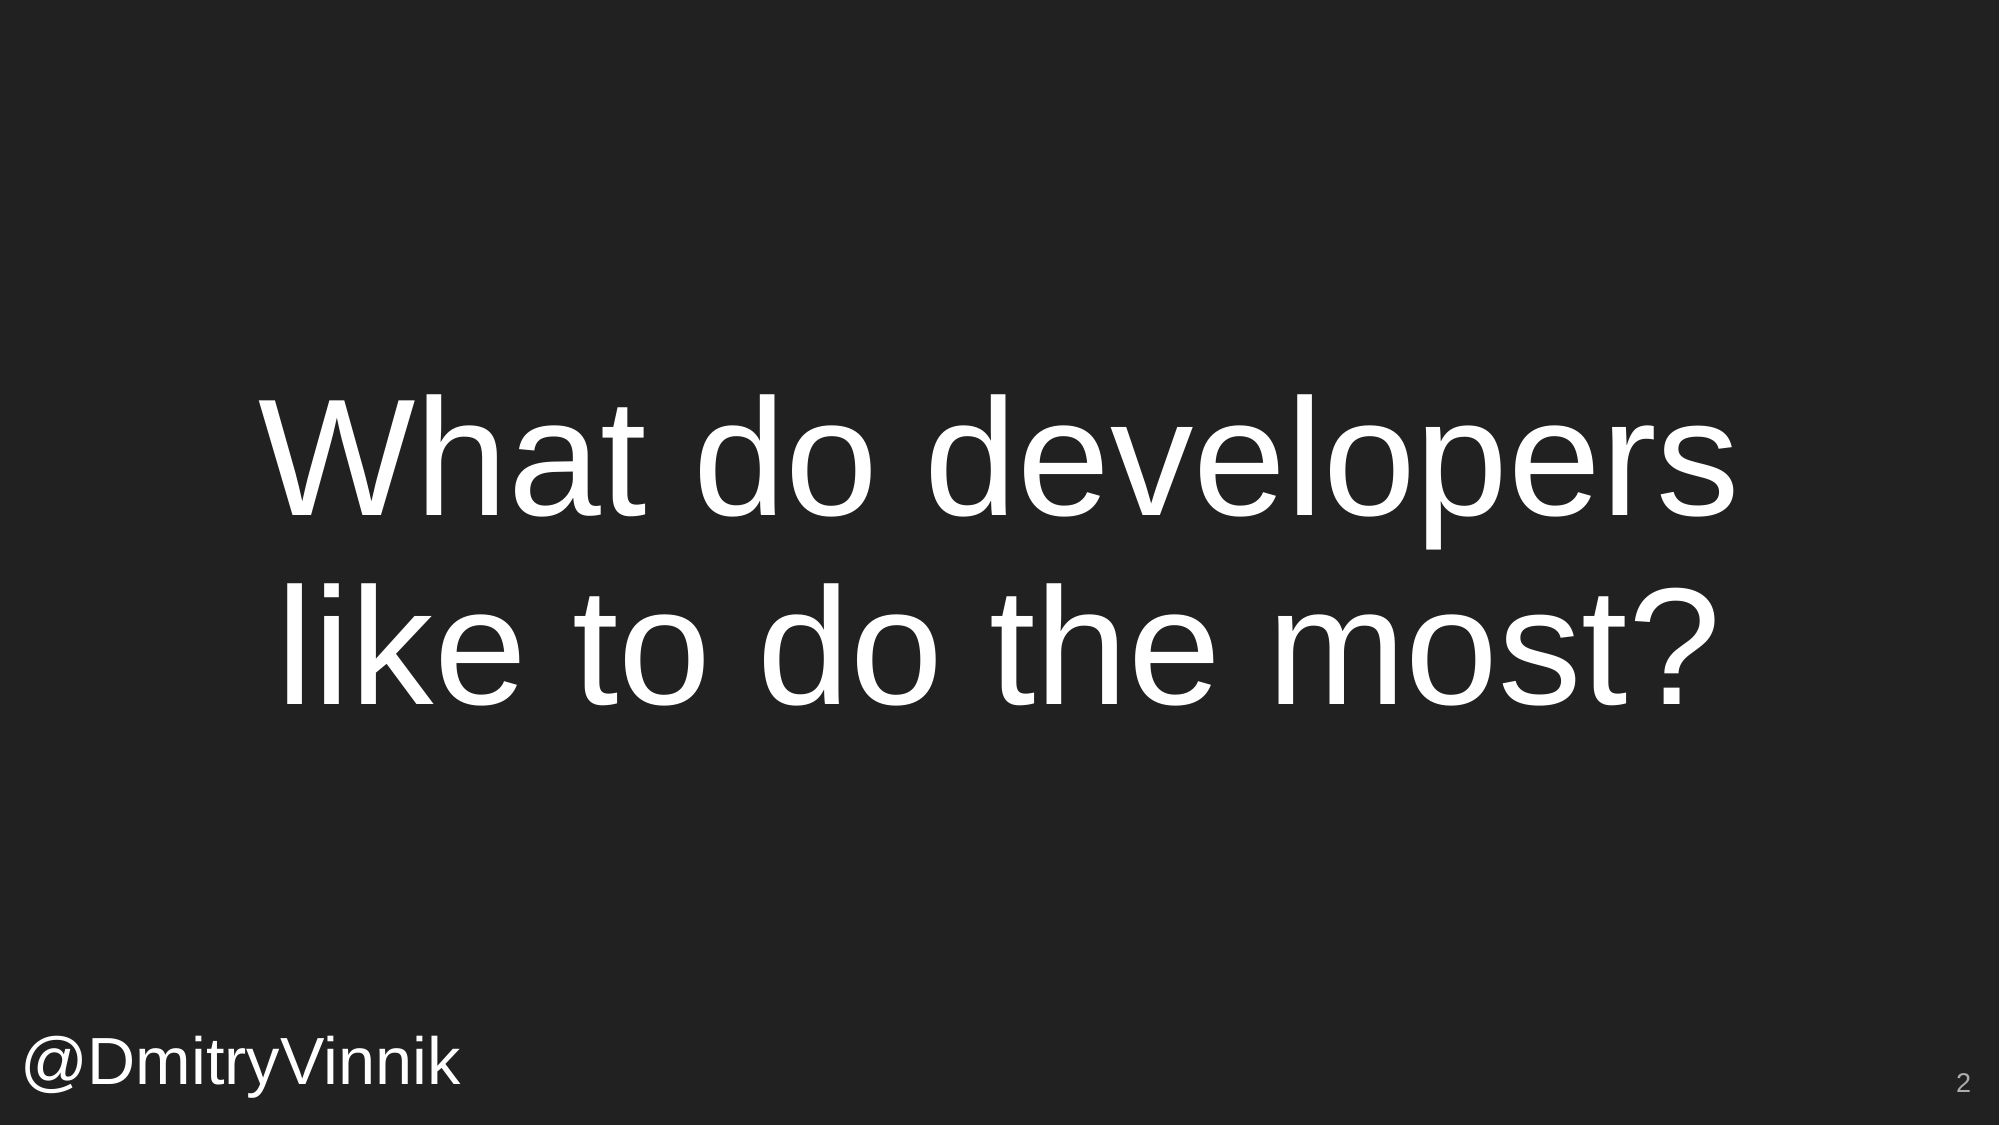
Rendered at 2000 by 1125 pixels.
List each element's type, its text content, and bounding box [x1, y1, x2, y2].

text_box @DmitryVinnik [0, 976, 742, 1125]
slide_number ‹#› [1871, 1038, 1992, 1125]
title What do developers like to do the most? [213, 343, 1787, 763]
